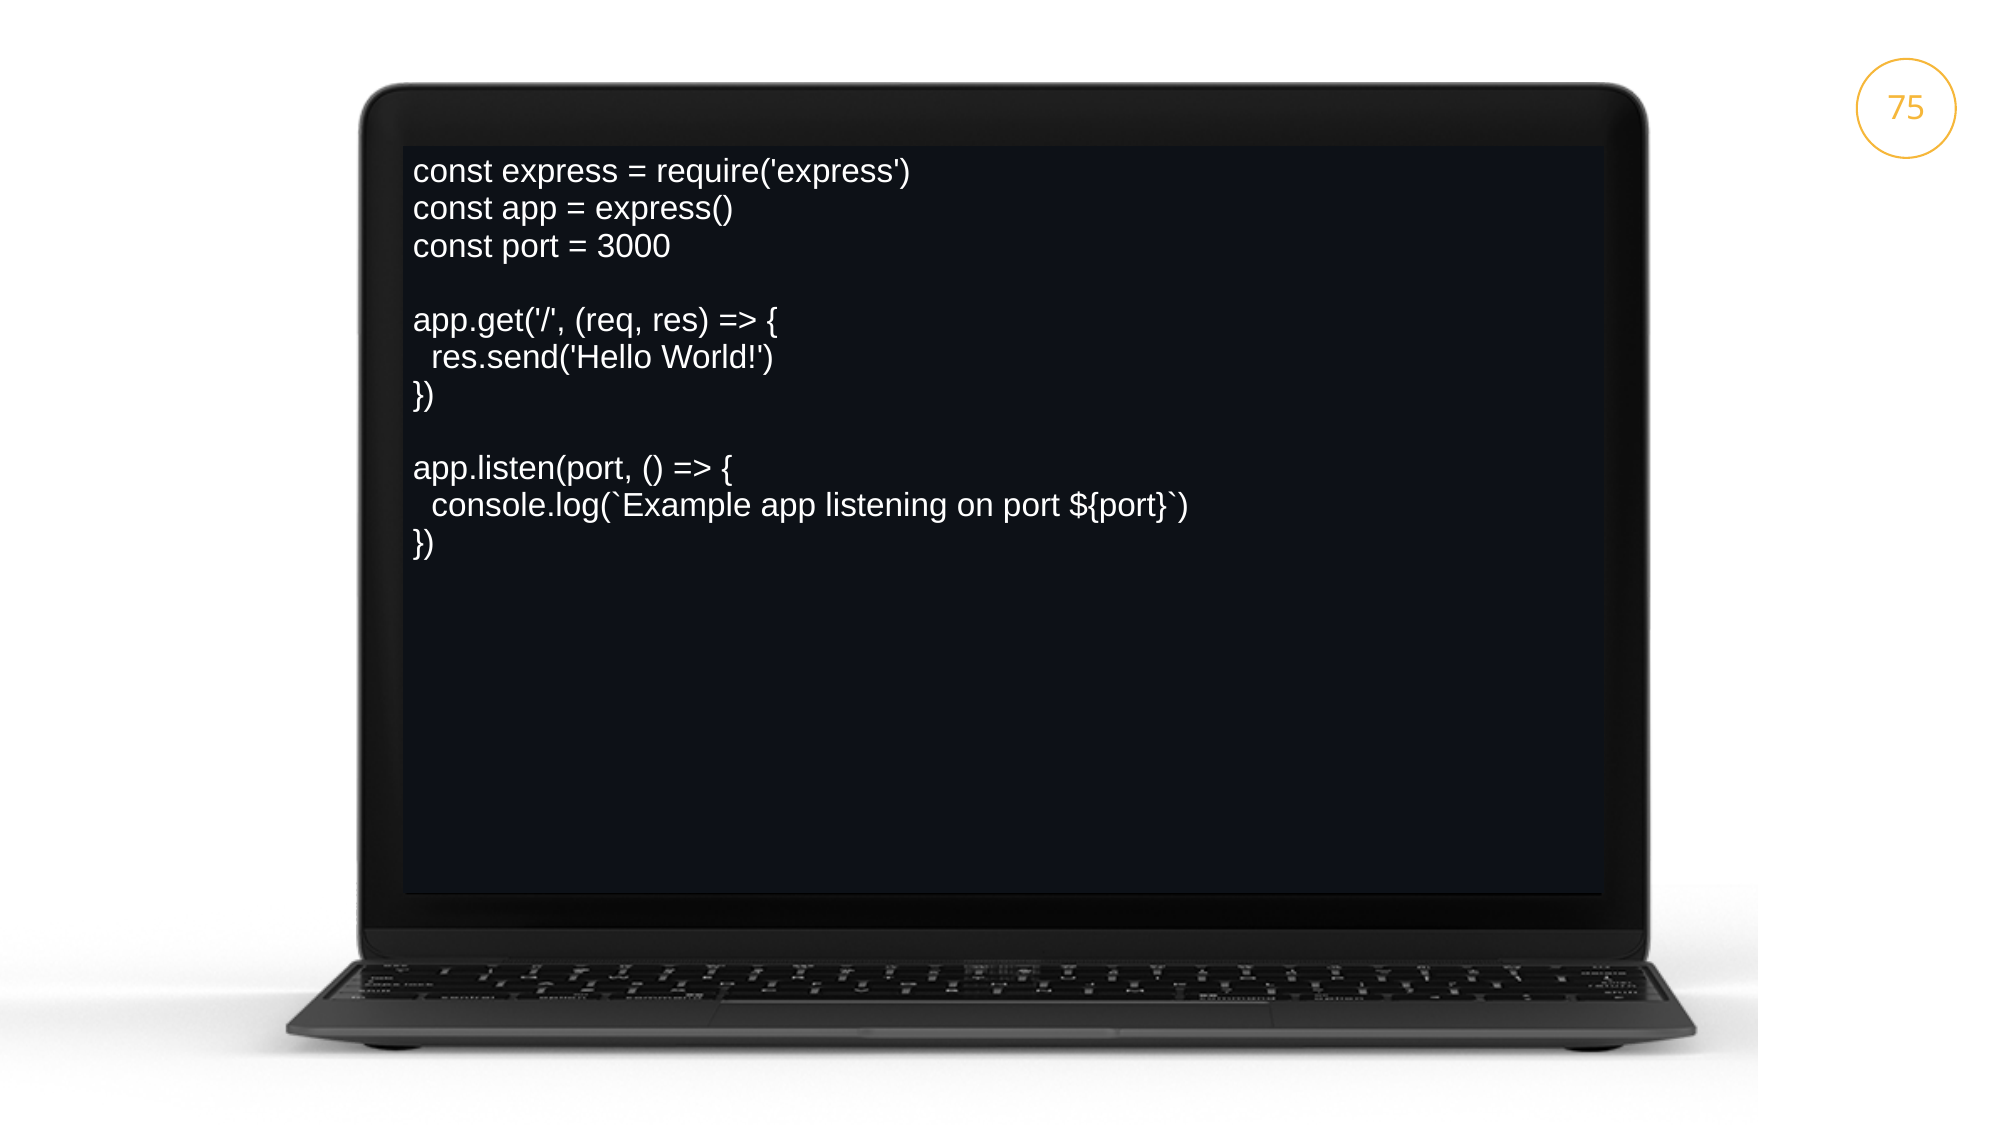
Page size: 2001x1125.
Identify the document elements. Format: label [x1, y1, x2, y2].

text_box [1856, 58, 1956, 158]
picture [0, 82, 1758, 1125]
